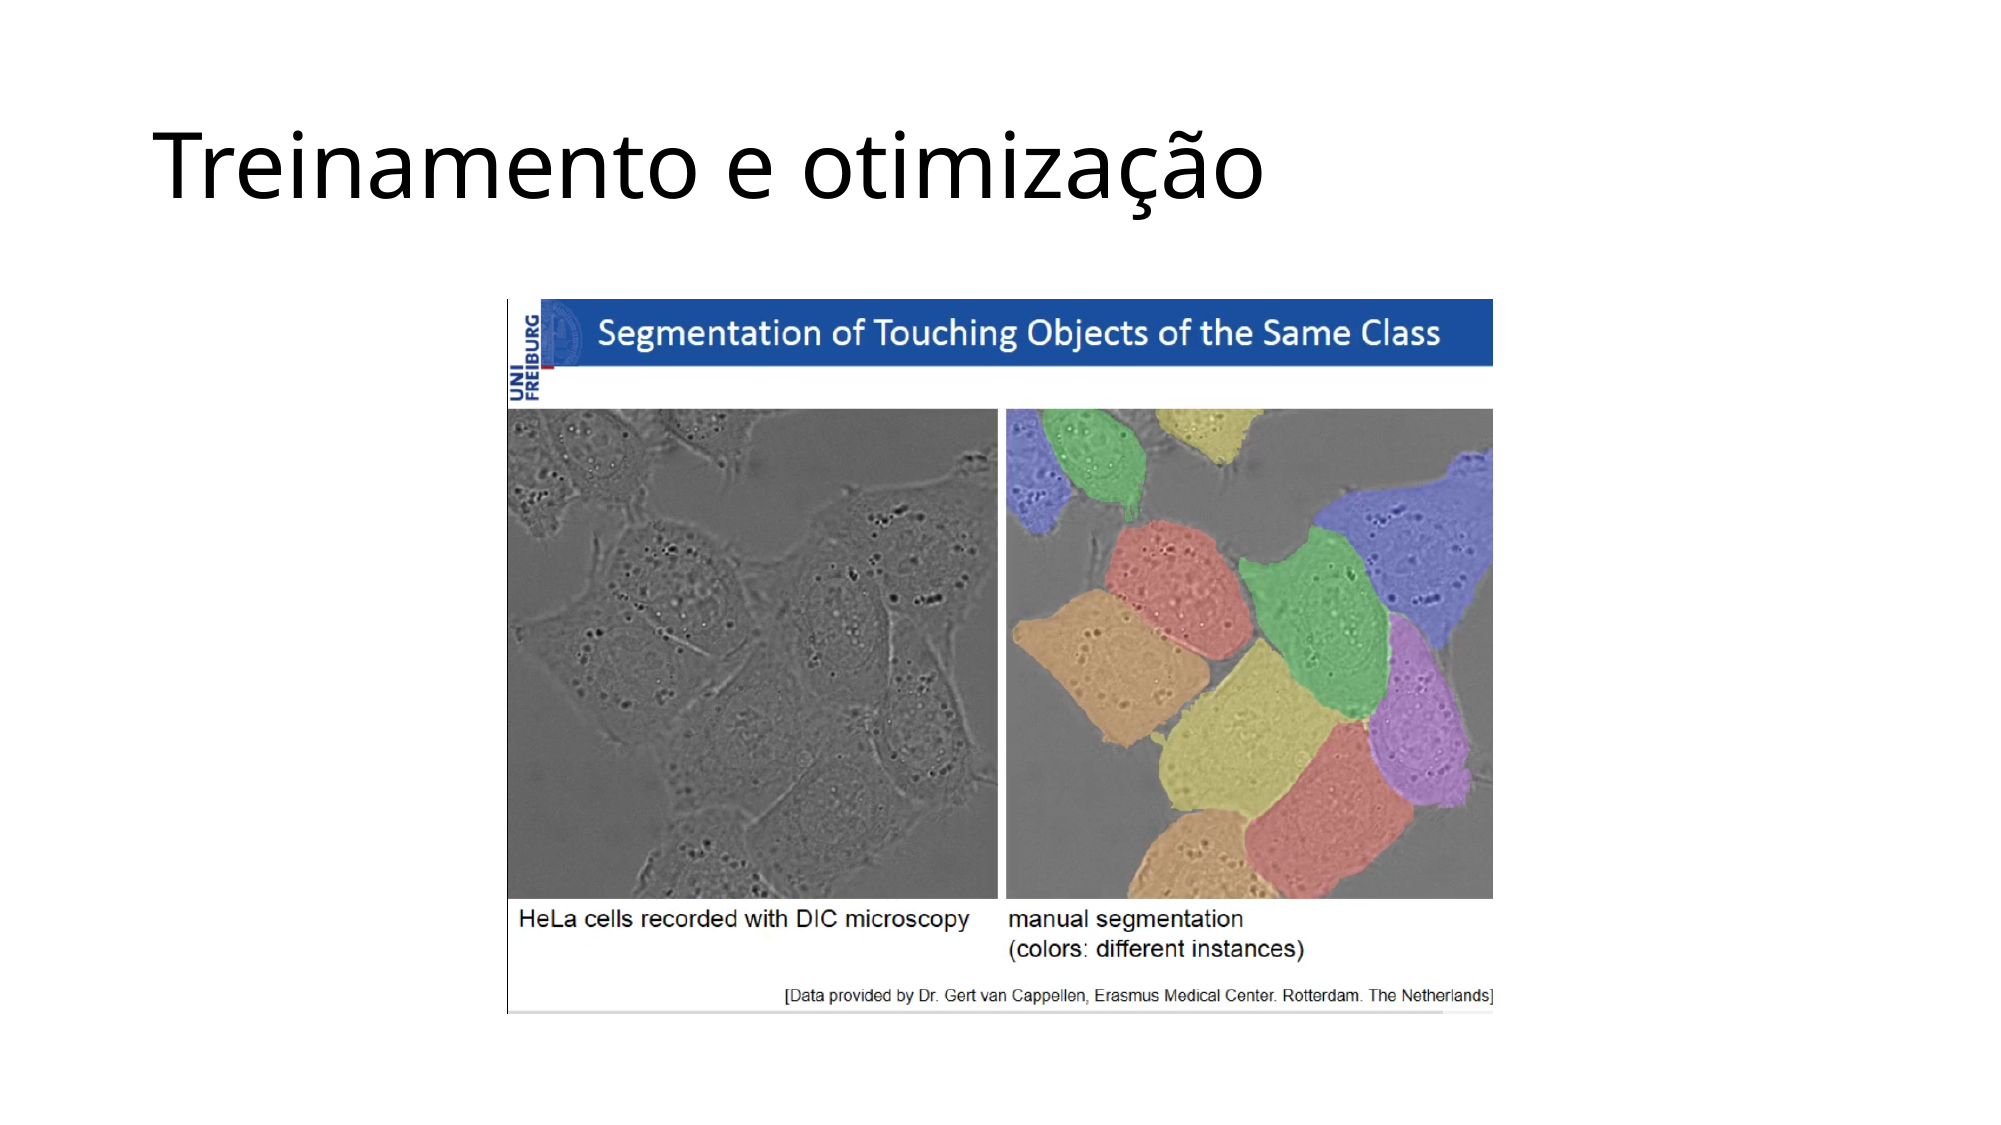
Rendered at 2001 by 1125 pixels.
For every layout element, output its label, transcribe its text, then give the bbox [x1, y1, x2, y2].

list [507, 299, 1493, 1014]
title Treinamento e otimização [137, 59, 1863, 278]
